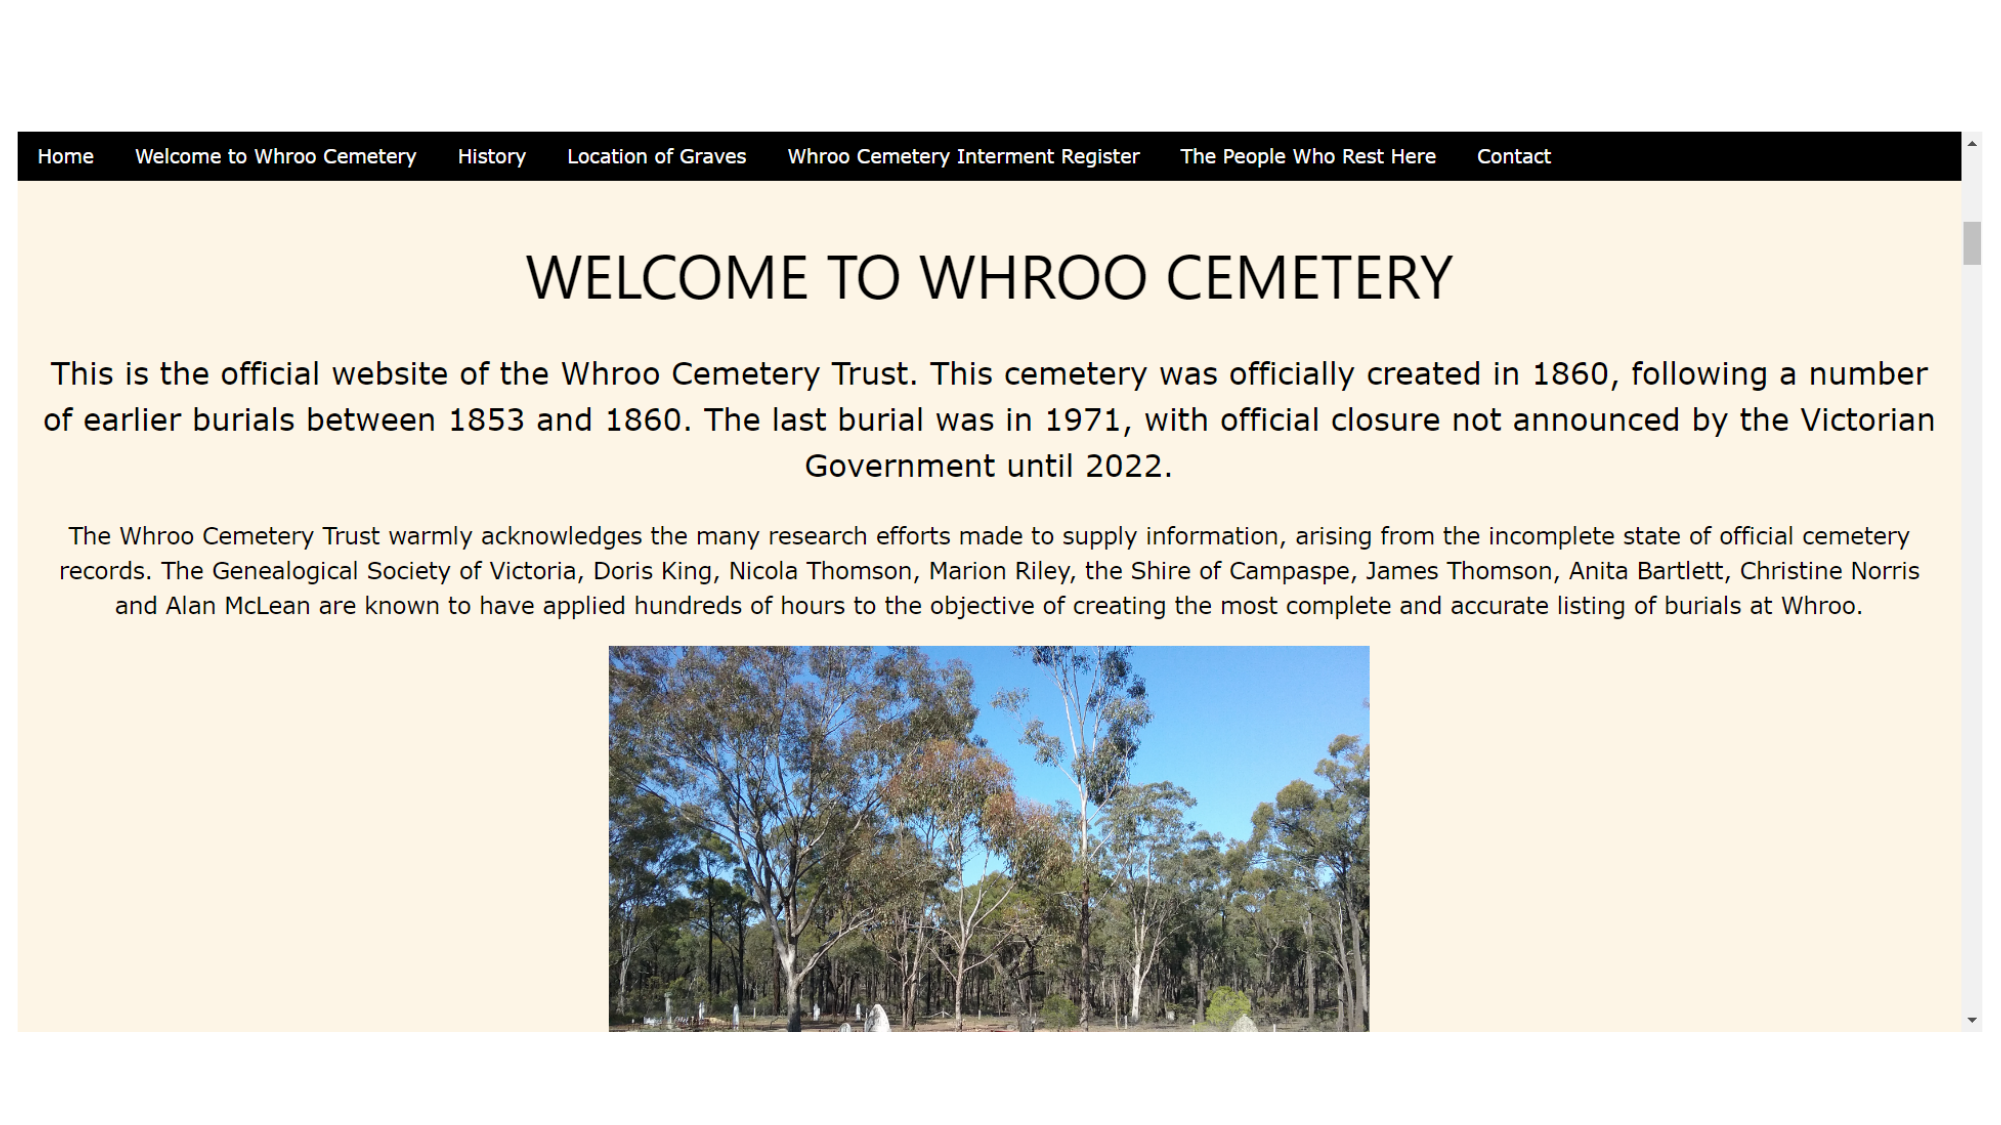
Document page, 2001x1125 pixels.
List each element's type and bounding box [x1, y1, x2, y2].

picture [17, 127, 1983, 1032]
